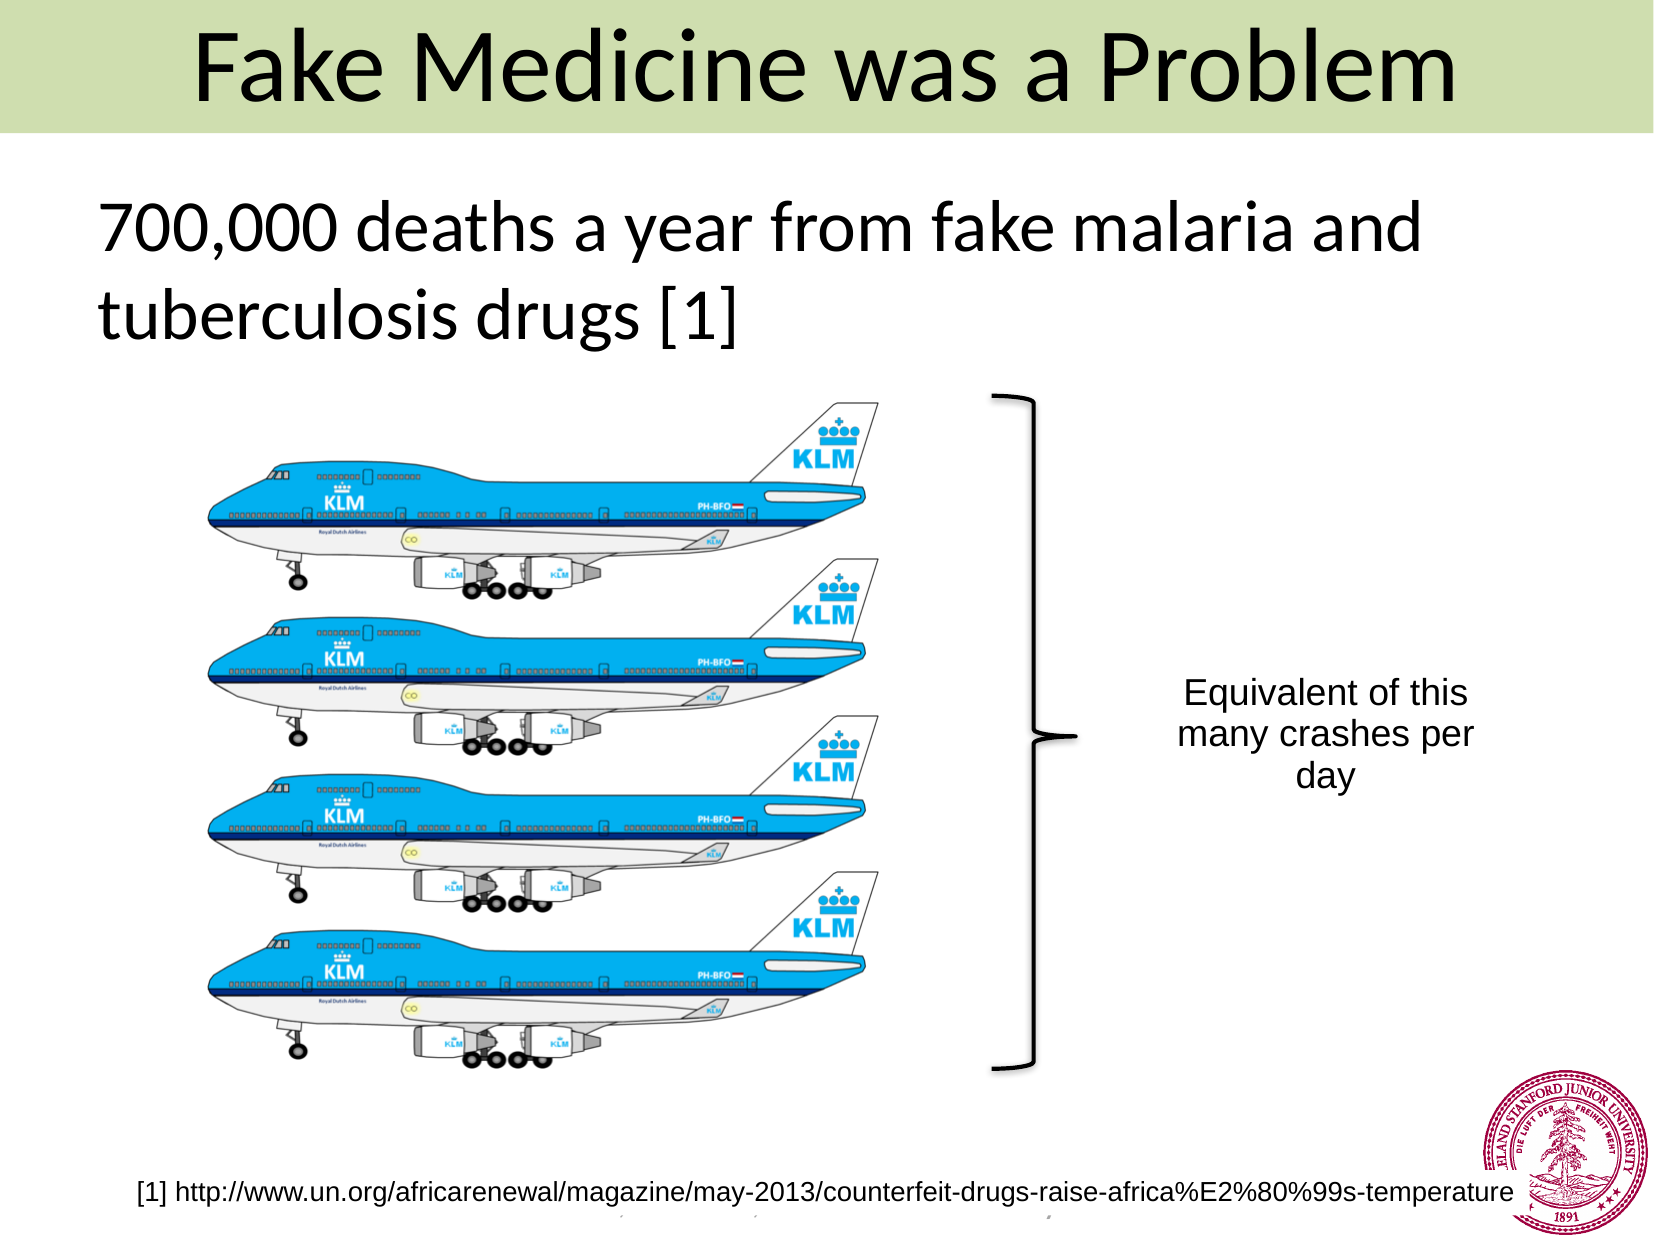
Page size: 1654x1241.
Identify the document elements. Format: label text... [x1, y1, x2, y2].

picture [1483, 1070, 1648, 1235]
text_box [1] http://www.un.org/africarenewal/magazine/may-2013/counterfeit-drugs-raise-africa%E2%80%99s-temperature [121, 1170, 1530, 1216]
text_box Equivalent of this many crashes per day [1134, 664, 1518, 805]
picture [206, 402, 879, 1069]
list 700,000 deaths a year from fake malaria and tuberculosis drugs [1] [82, 170, 1571, 989]
text_box Fake Medicine was a Problem [0, 0, 1654, 134]
text_box [991, 393, 1078, 1071]
